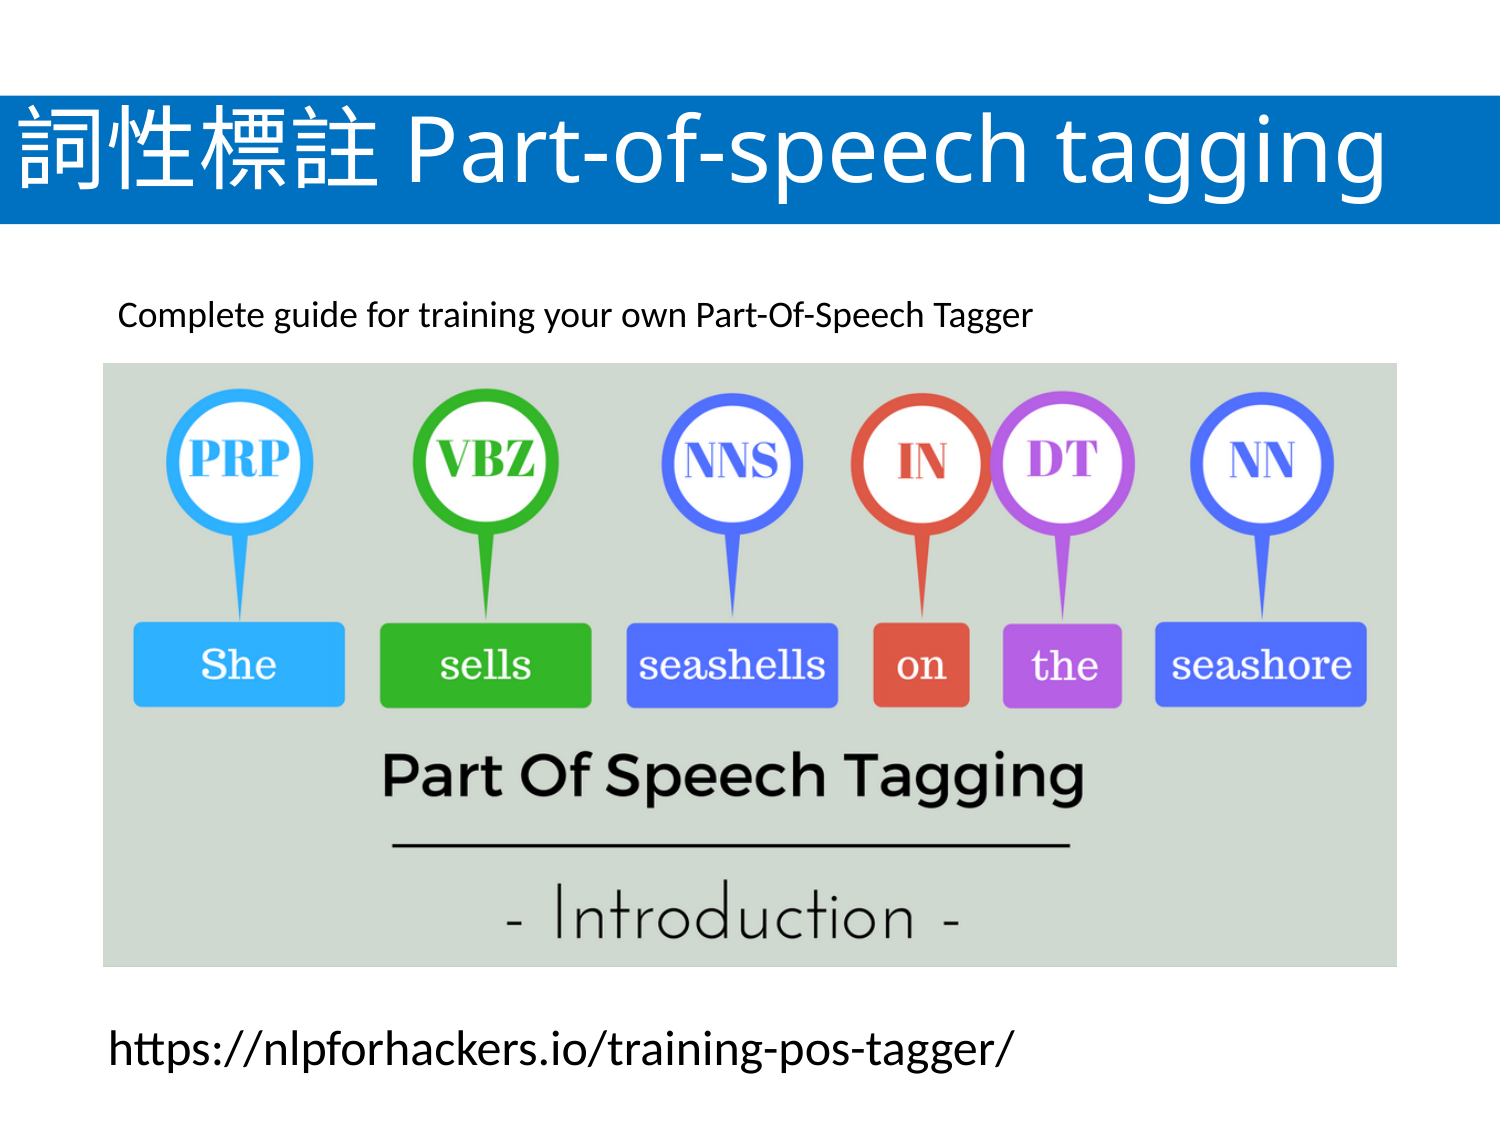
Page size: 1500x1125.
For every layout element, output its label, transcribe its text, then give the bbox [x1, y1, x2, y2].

text_box https://nlpforhackers.io/training-pos-tagger/ [93, 1007, 1031, 1083]
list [103, 363, 1397, 967]
text_box Complete guide for training your own Part-Of-Speech Tagger [103, 282, 1204, 343]
text_box 詞性標註Part-of-speech tagging [0, 95, 1500, 225]
